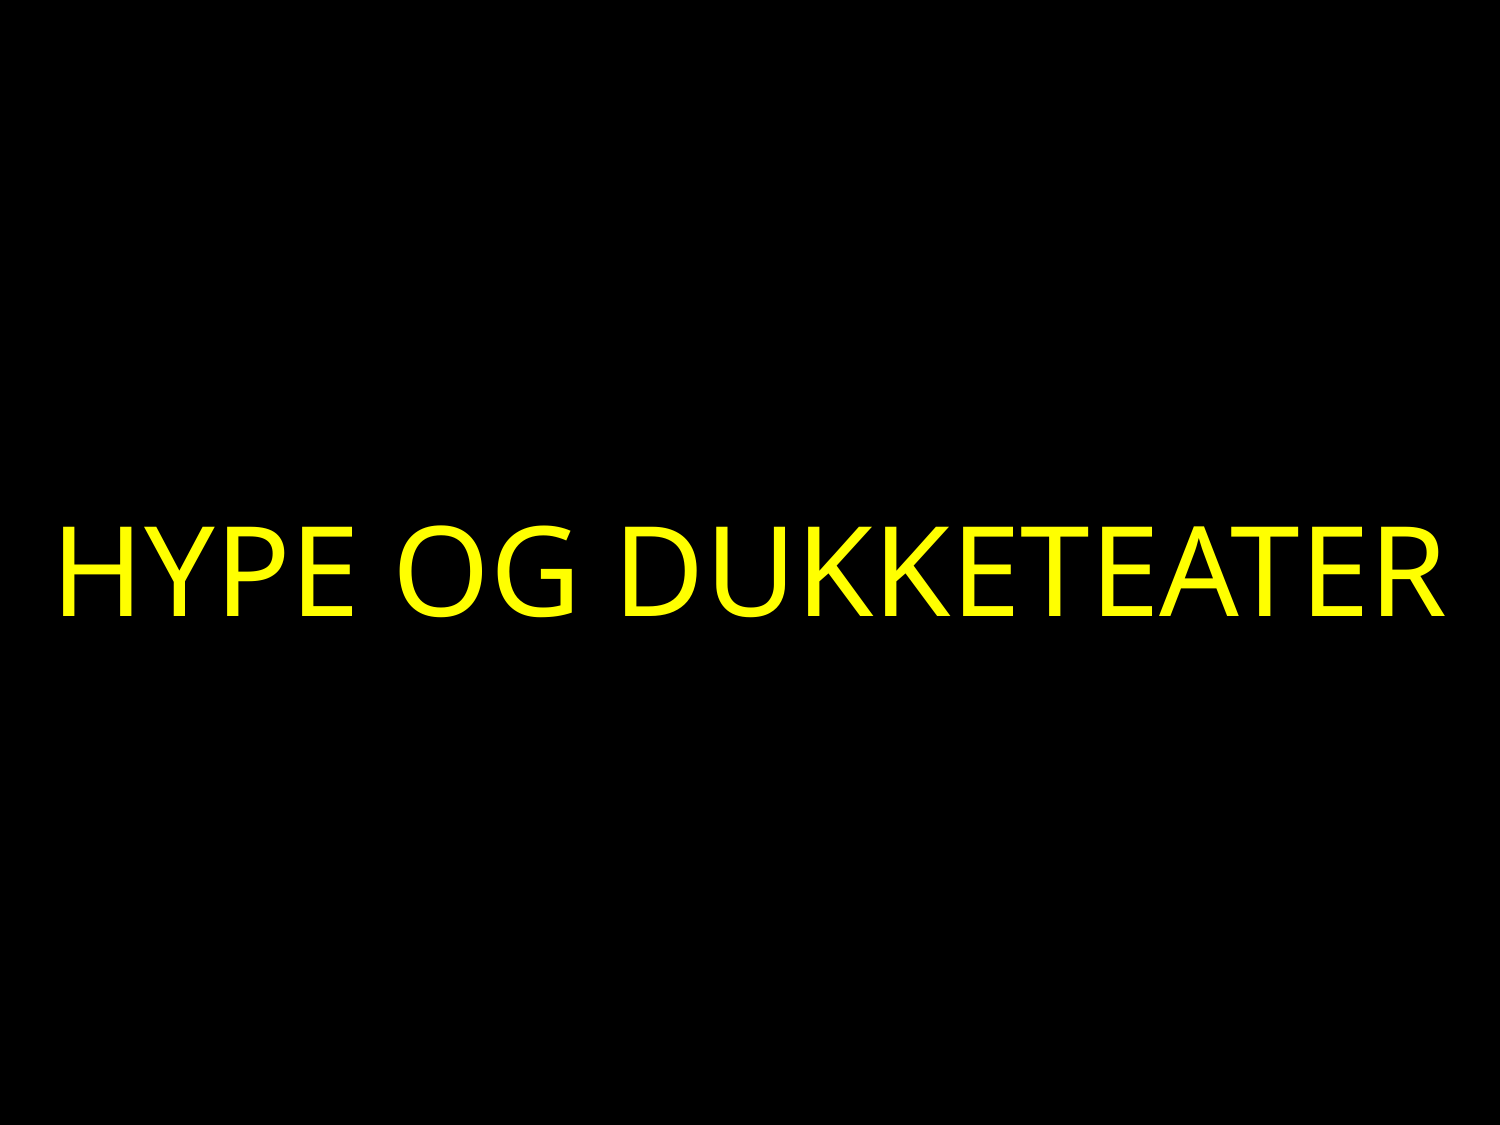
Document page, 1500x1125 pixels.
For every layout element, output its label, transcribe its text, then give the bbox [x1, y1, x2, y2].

list HYPE OG DUKKETEATER [0, 484, 1500, 586]
